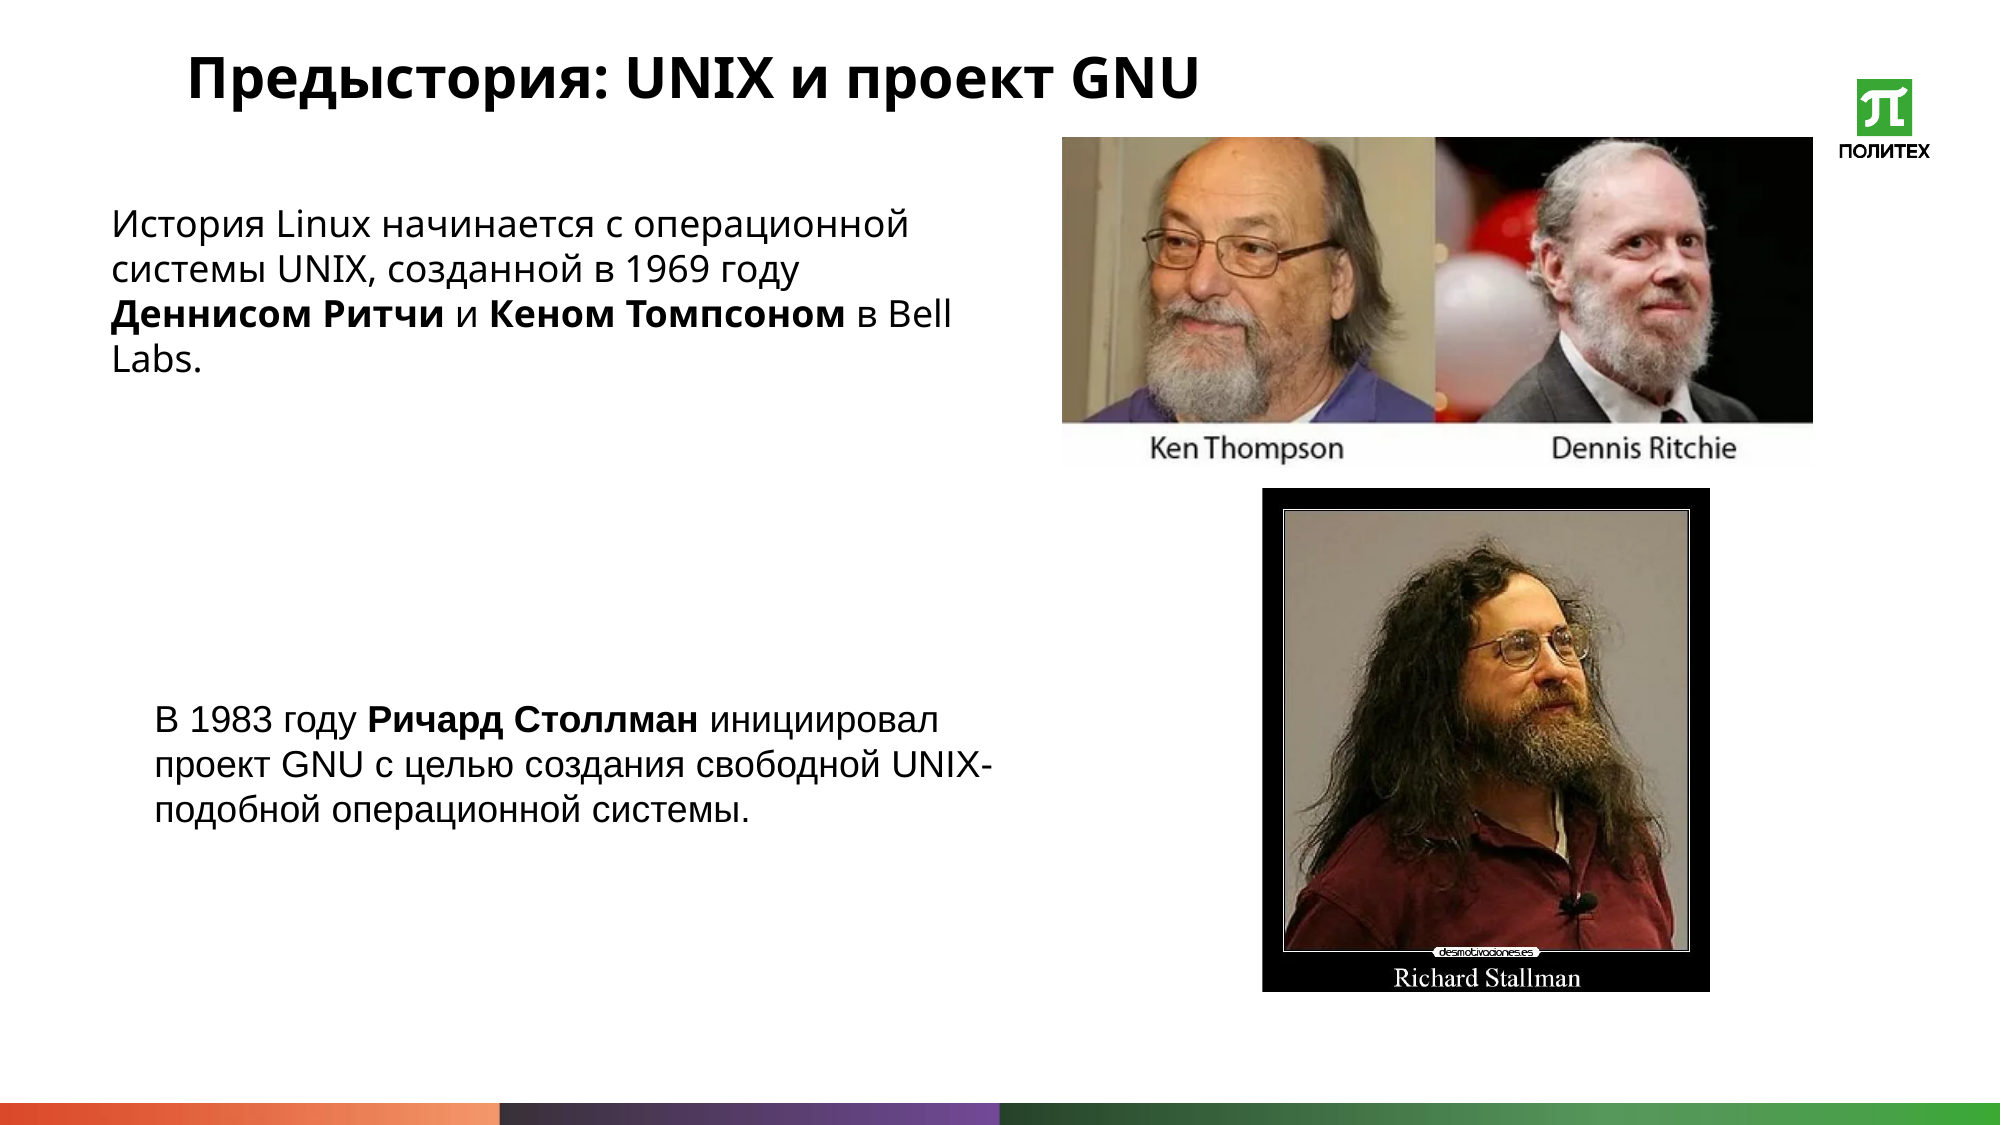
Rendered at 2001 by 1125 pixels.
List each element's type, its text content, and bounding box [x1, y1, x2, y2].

picture [1262, 487, 1711, 993]
picture [1839, 79, 1930, 158]
picture [0, 1103, 2000, 1125]
picture [1062, 137, 1813, 468]
title Предыстория: UNIX и проект GNU [186, 41, 1556, 111]
text_box В 1983 году Ричард Столлман инициировал проект GNU с целью создания свободной UNIX-подобной операционной системы. [139, 687, 1065, 838]
list История Linux начинается с операционной системы UNIX, созданной в 1969 году Деннисом Ритчи и Кеном Томпсоном в Bell Labs. [111, 200, 997, 337]
